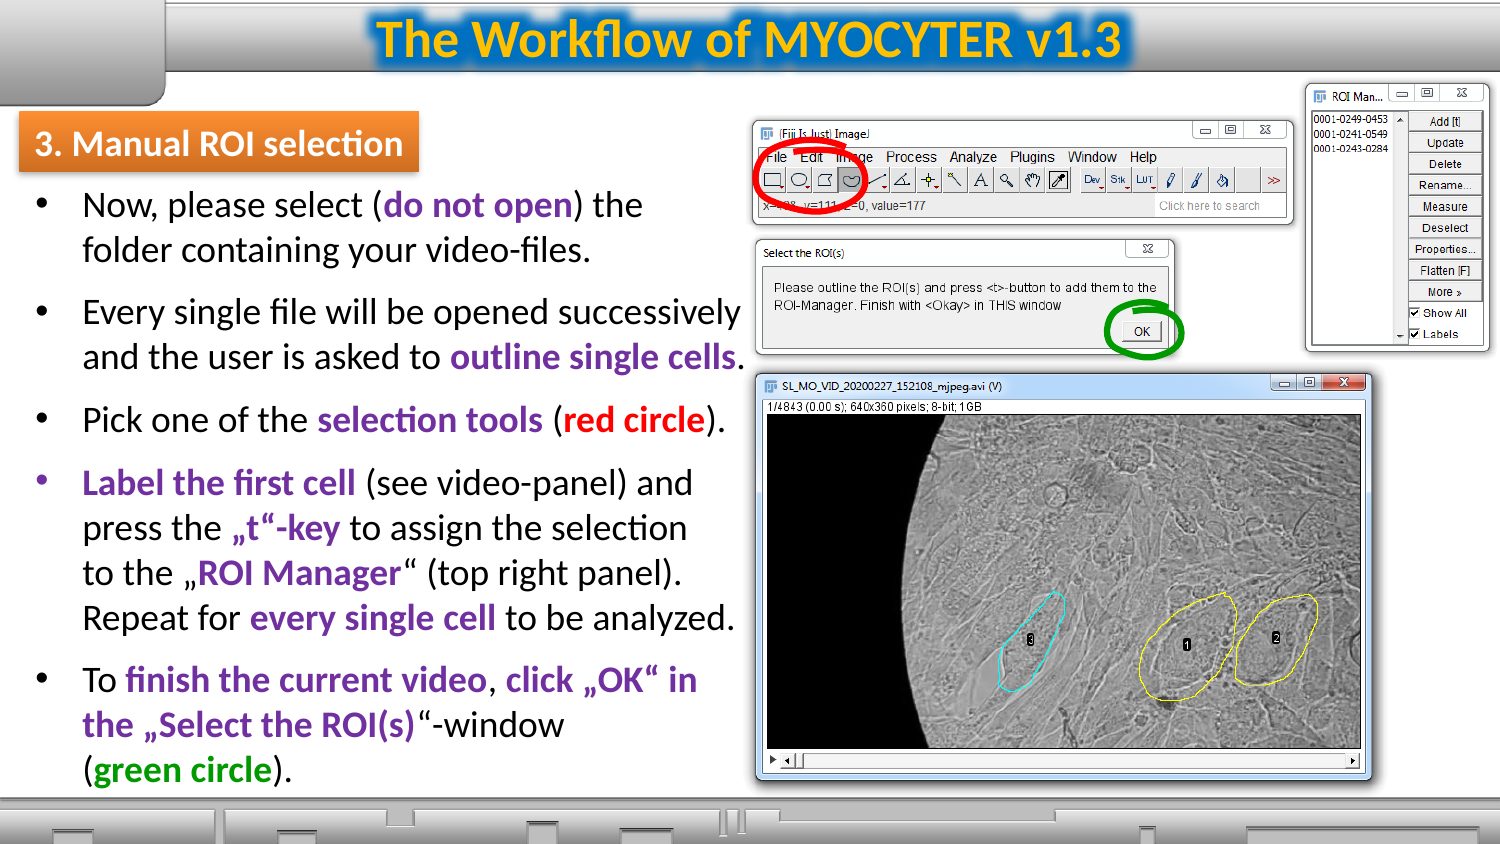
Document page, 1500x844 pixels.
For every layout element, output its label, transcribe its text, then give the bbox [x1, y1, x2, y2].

text_box The Workflow of MYOCYTER v1.3 [362, 0, 1138, 77]
picture [0, 0, 1500, 844]
text_box Now, please select (do not open) the folder containing your video-files. Every single file will be opened successively and the user is asked to outline single cells. Pick one of the selection tools (red circle). Label the first cell (see video-panel) and press the „t“-key to assign the selection to the „ROI Manager“ (top right panel). Repeat for every single cell to be analyzed. To finish the current video, click „OK“ in the „Select the ROI(s)“-window (green circle). [20, 172, 737, 798]
text_box 3. Manual ROI selection [19, 111, 419, 172]
